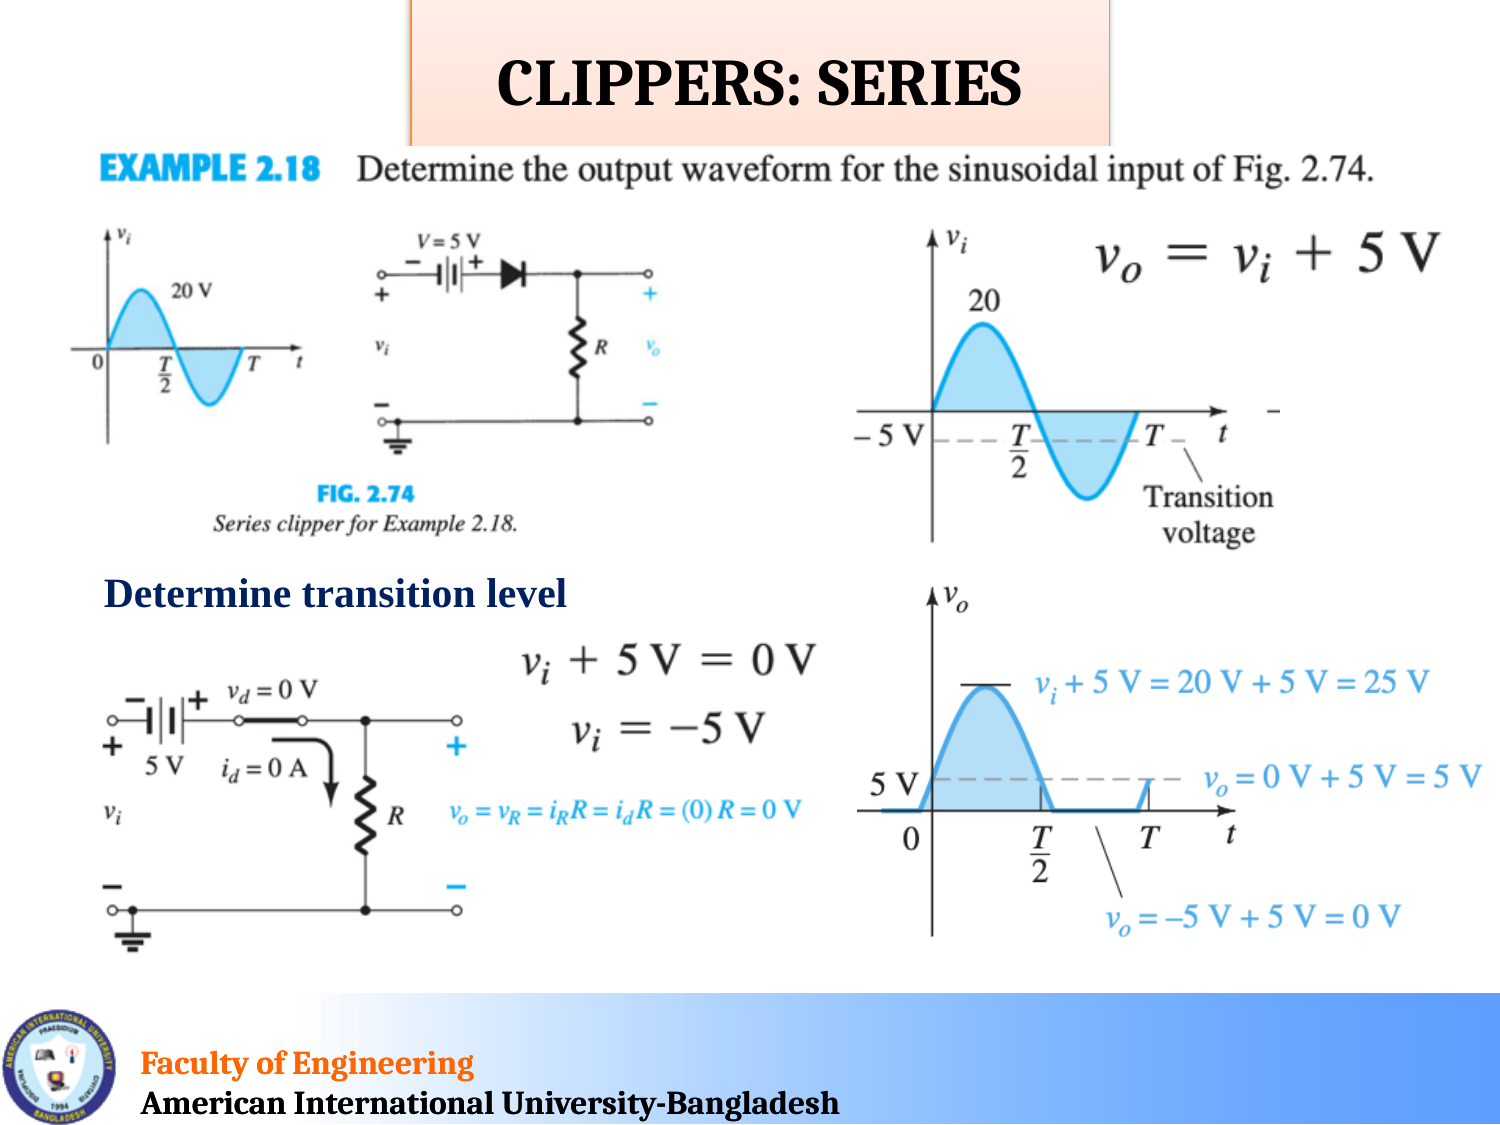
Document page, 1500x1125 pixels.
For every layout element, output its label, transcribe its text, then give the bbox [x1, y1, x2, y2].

picture [56, 630, 842, 966]
picture [840, 210, 1497, 964]
picture [0, 1007, 119, 1125]
title CLIPPERS: SERIES [410, 0, 1110, 144]
picture [87, 146, 1386, 193]
text_box Determine transition level [89, 559, 583, 623]
picture [59, 210, 682, 551]
